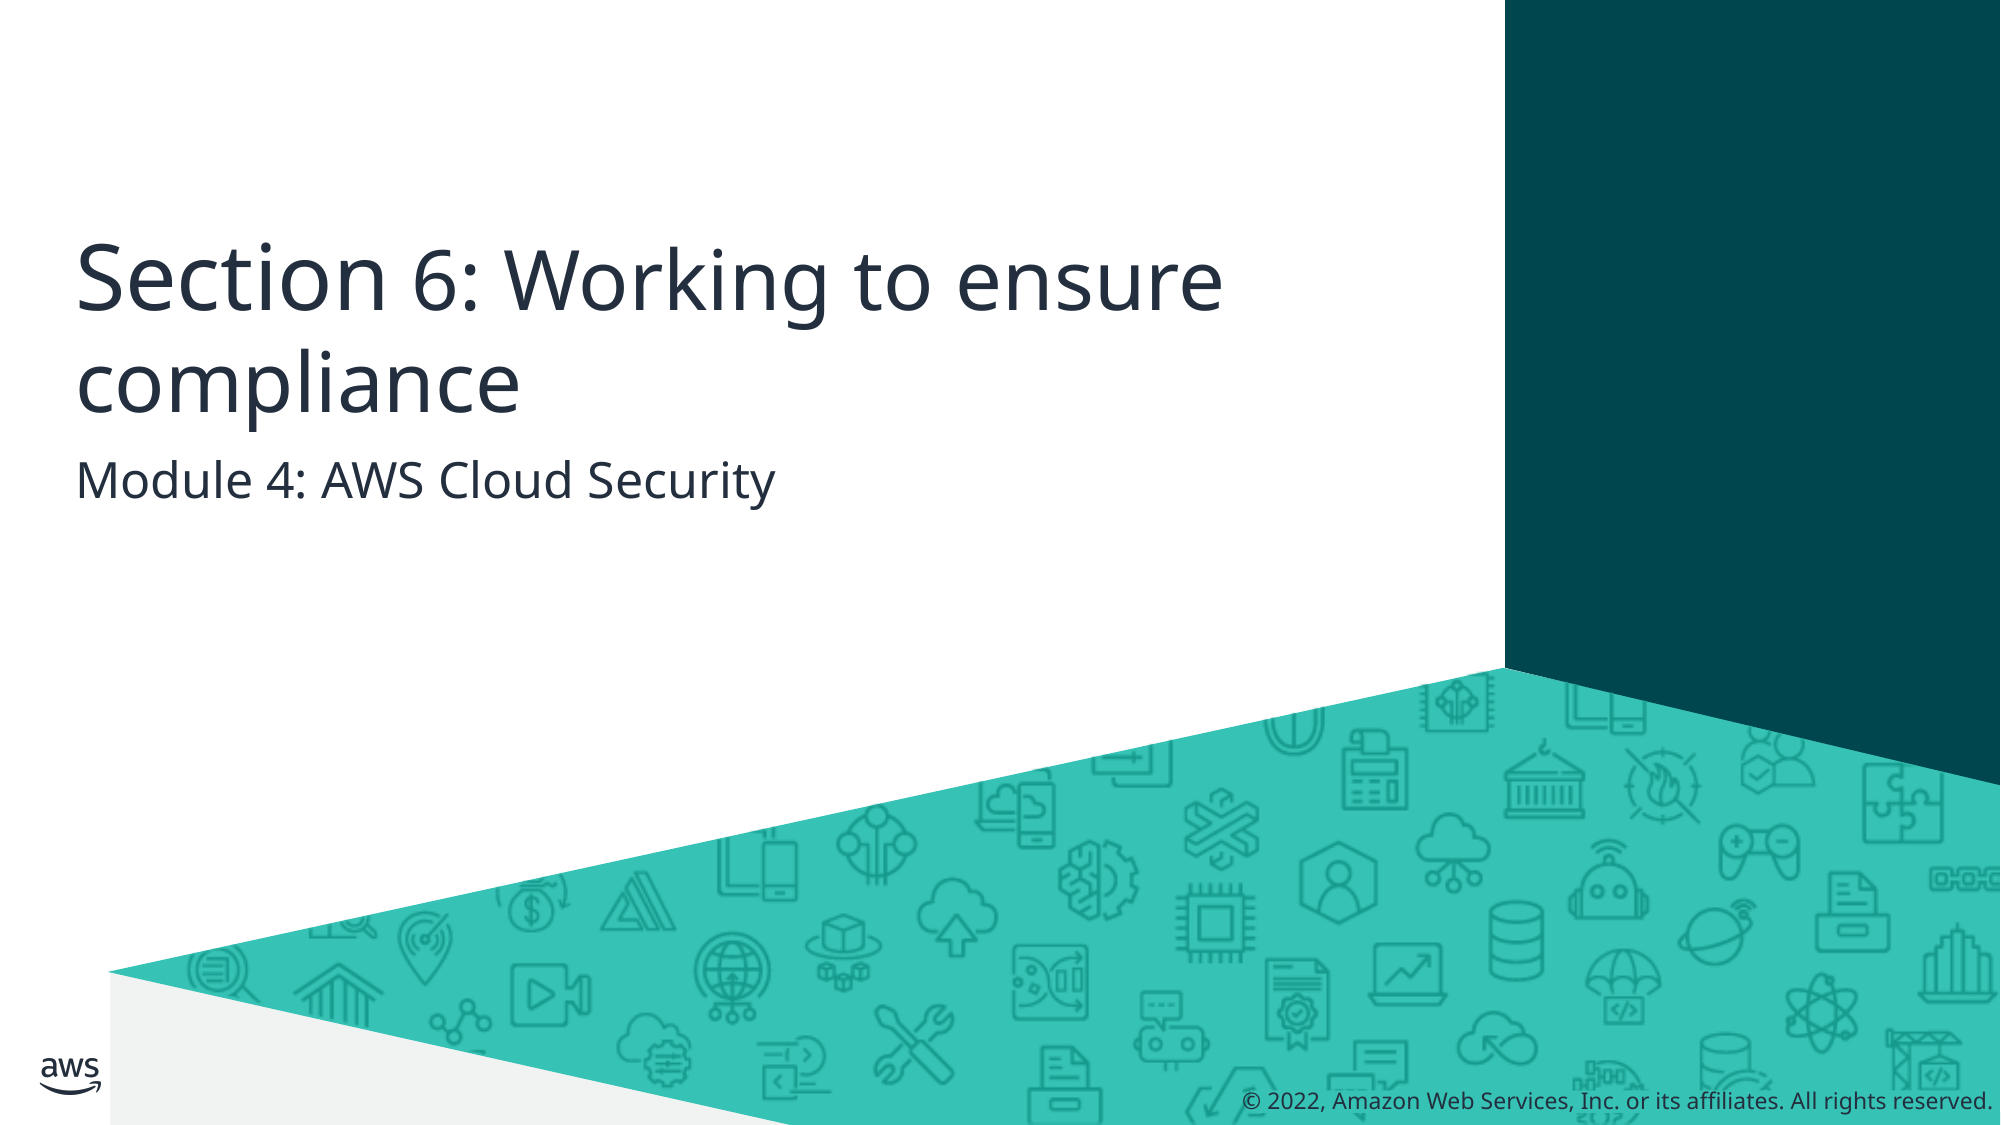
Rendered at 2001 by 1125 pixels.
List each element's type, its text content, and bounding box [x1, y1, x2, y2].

subtitle Module 4: AWS Cloud Security [60, 440, 1499, 786]
picture [39, 1058, 101, 1095]
title Section 6: Working to ensure compliance [60, 60, 1499, 437]
